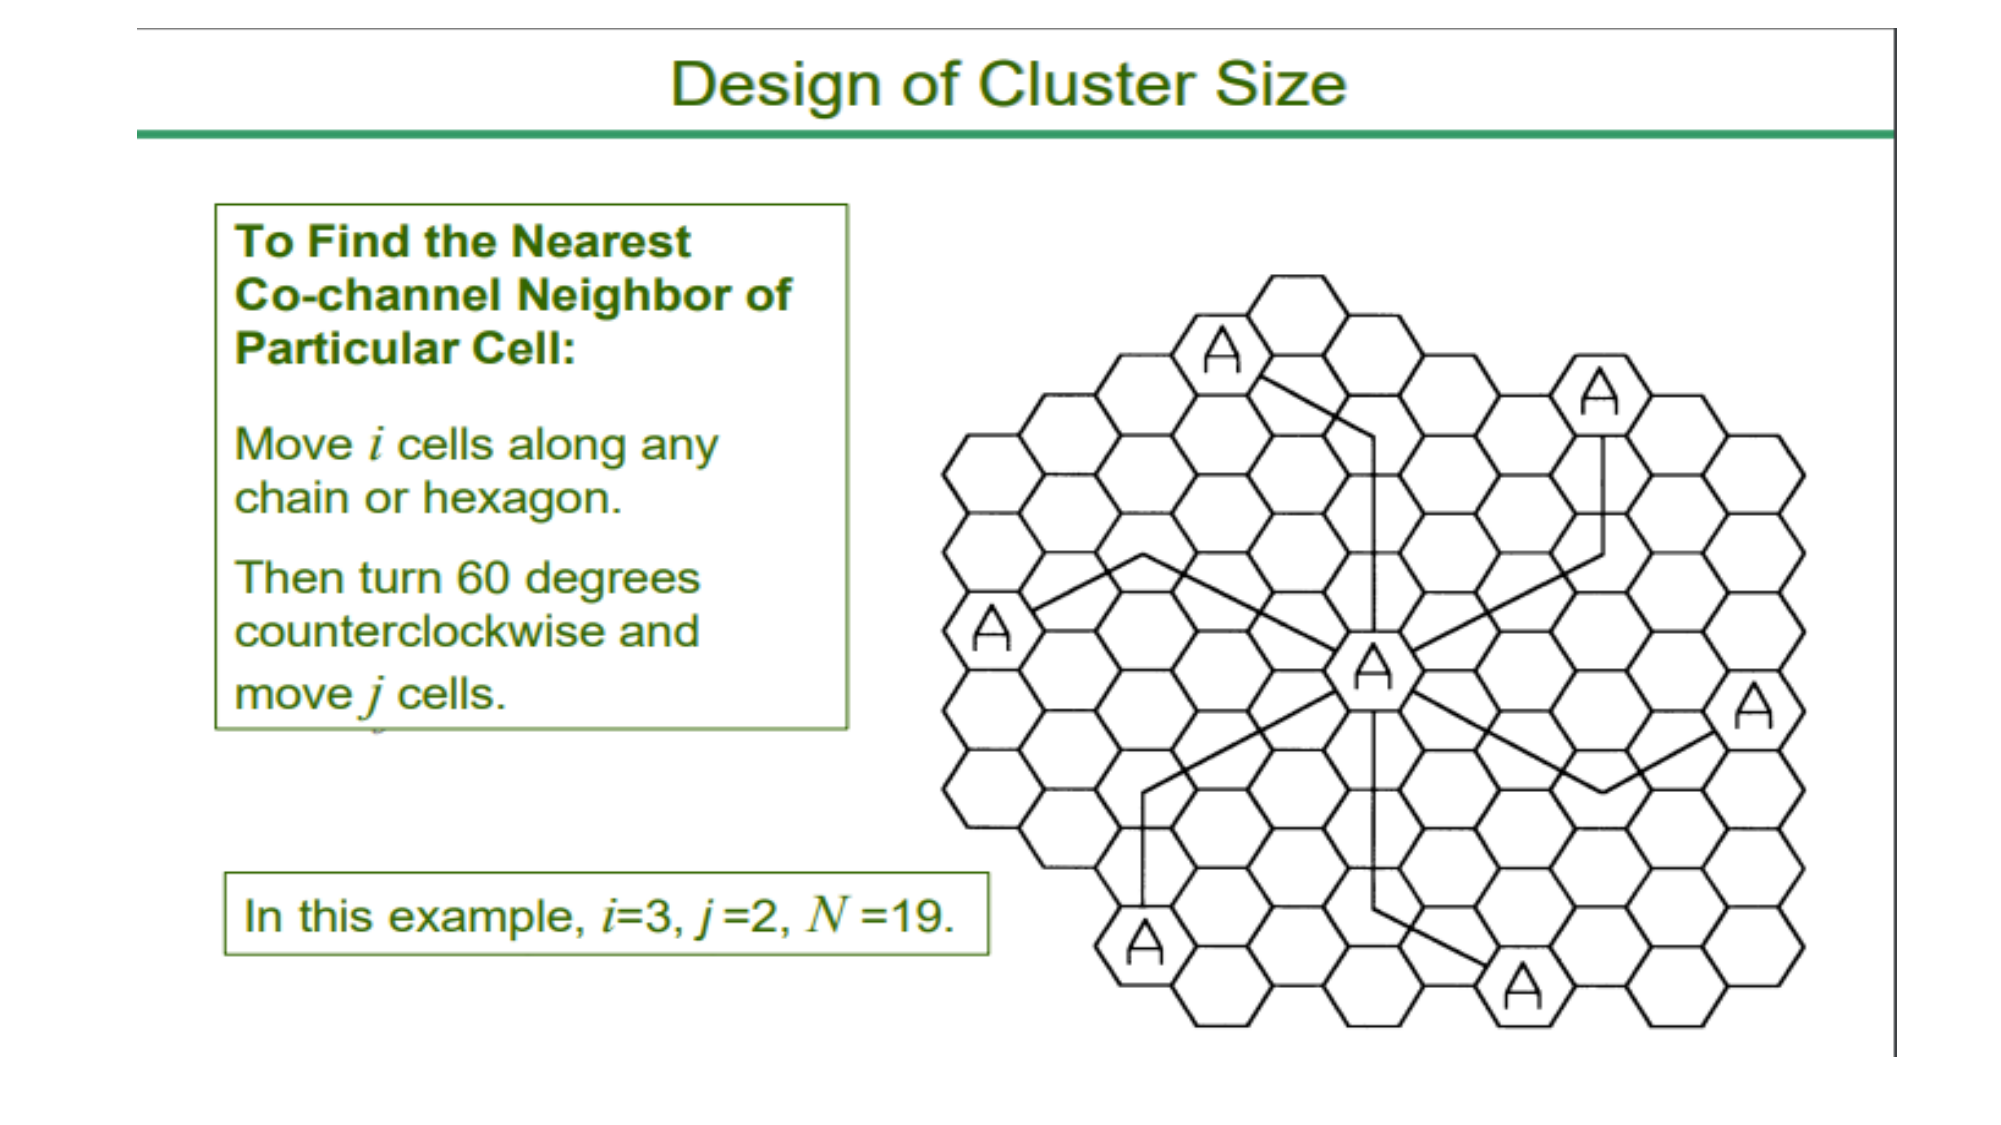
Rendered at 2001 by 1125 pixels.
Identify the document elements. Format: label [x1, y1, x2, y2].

picture [137, 28, 1897, 1057]
